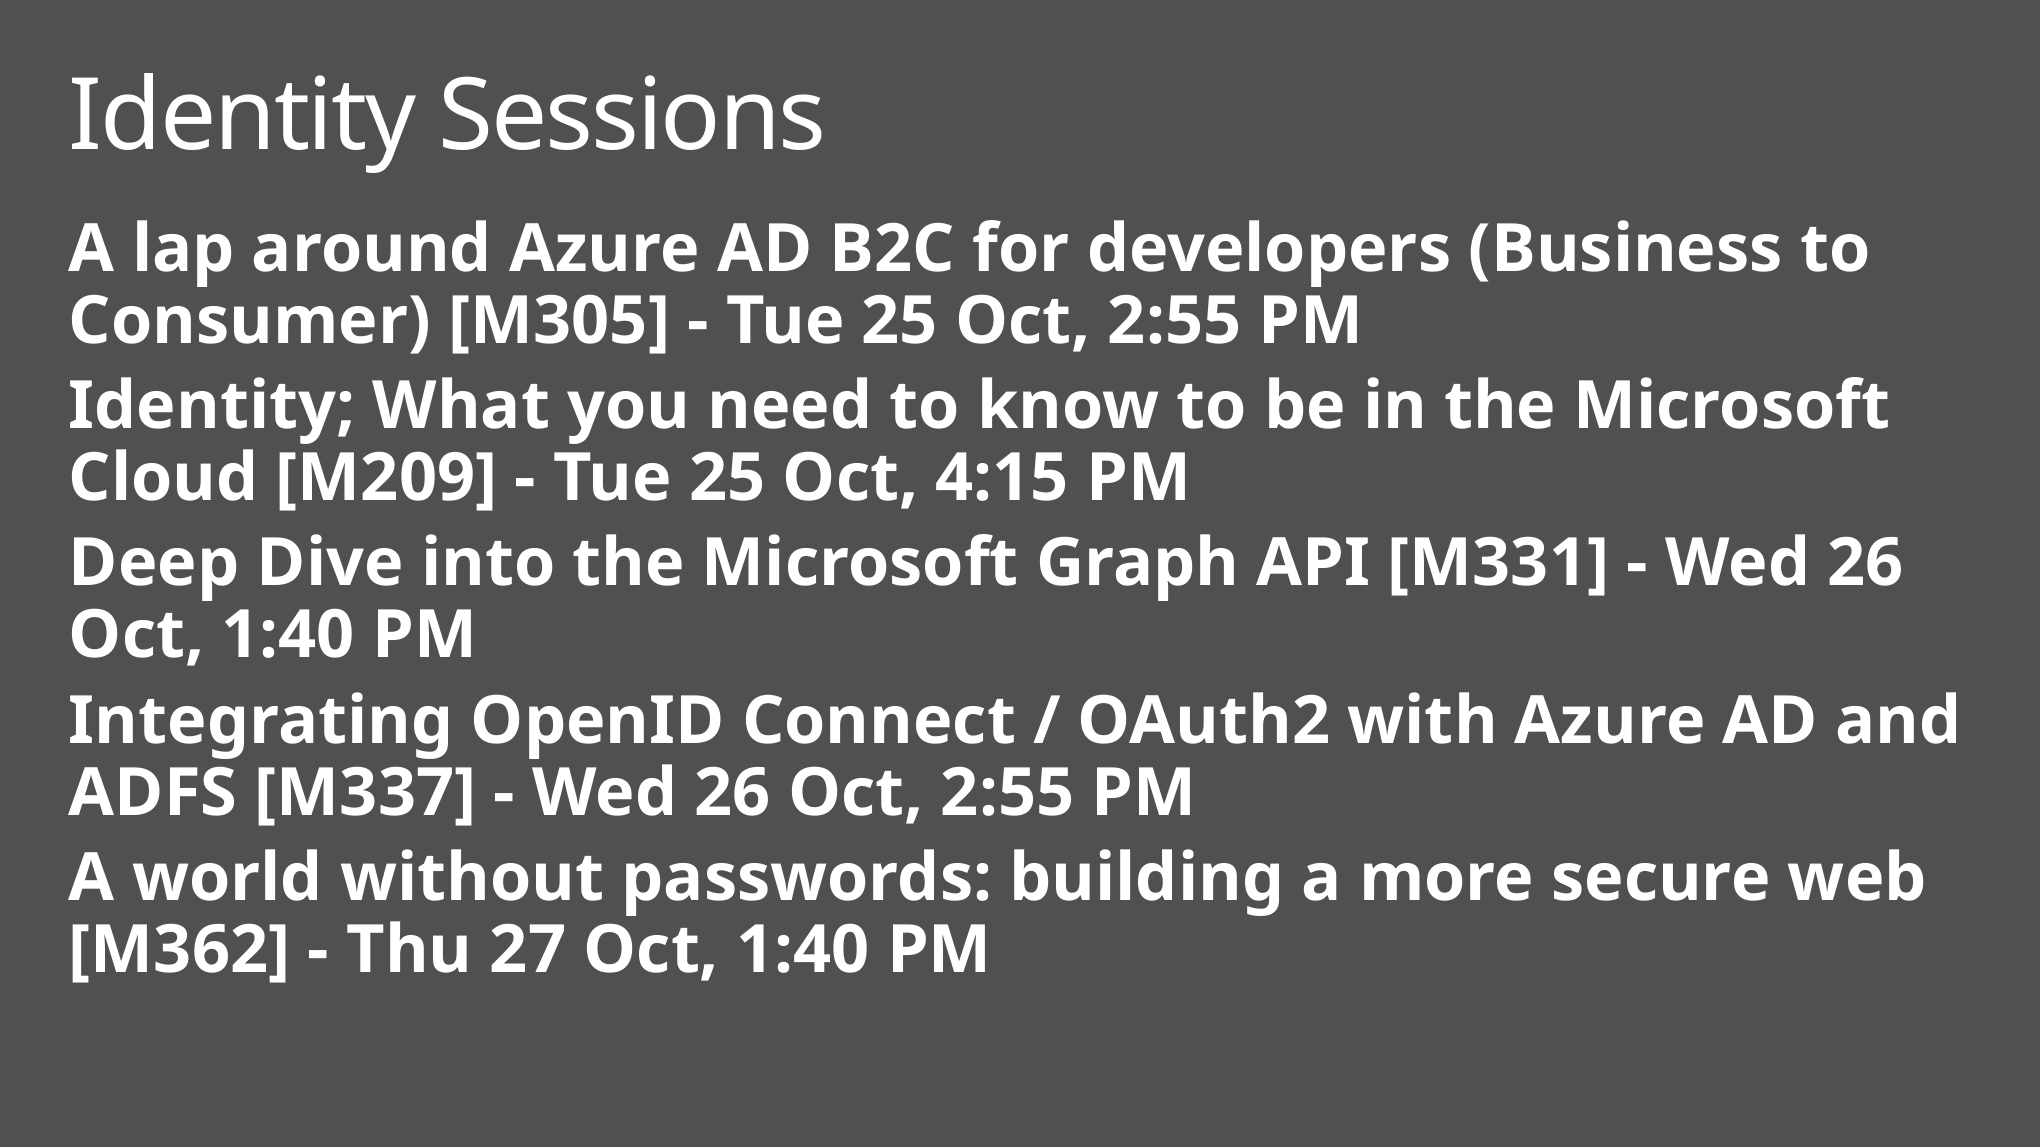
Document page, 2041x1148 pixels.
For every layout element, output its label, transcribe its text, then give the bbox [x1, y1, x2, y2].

list A lap around Azure AD B2C for developers (Business to Consumer) [M305] - Tue 25 Oct, 2:55 PM Identity; What you need to know to be in the Microsoft Cloud [M209] - Tue 25 Oct, 4:15 PM Deep Dive into the Microsoft Graph API [M331] - Wed 26 Oct, 1:40 PM Integrating OpenID Connect / OAuth2 with Azure AD and ADFS [M337] - Wed 26 Oct, 2:55 PM A world without passwords: building a more secure web [M362] - Thu 27 Oct, 1:40 PM [45, 198, 1996, 1148]
title Identity Sessions [45, 48, 1996, 198]
